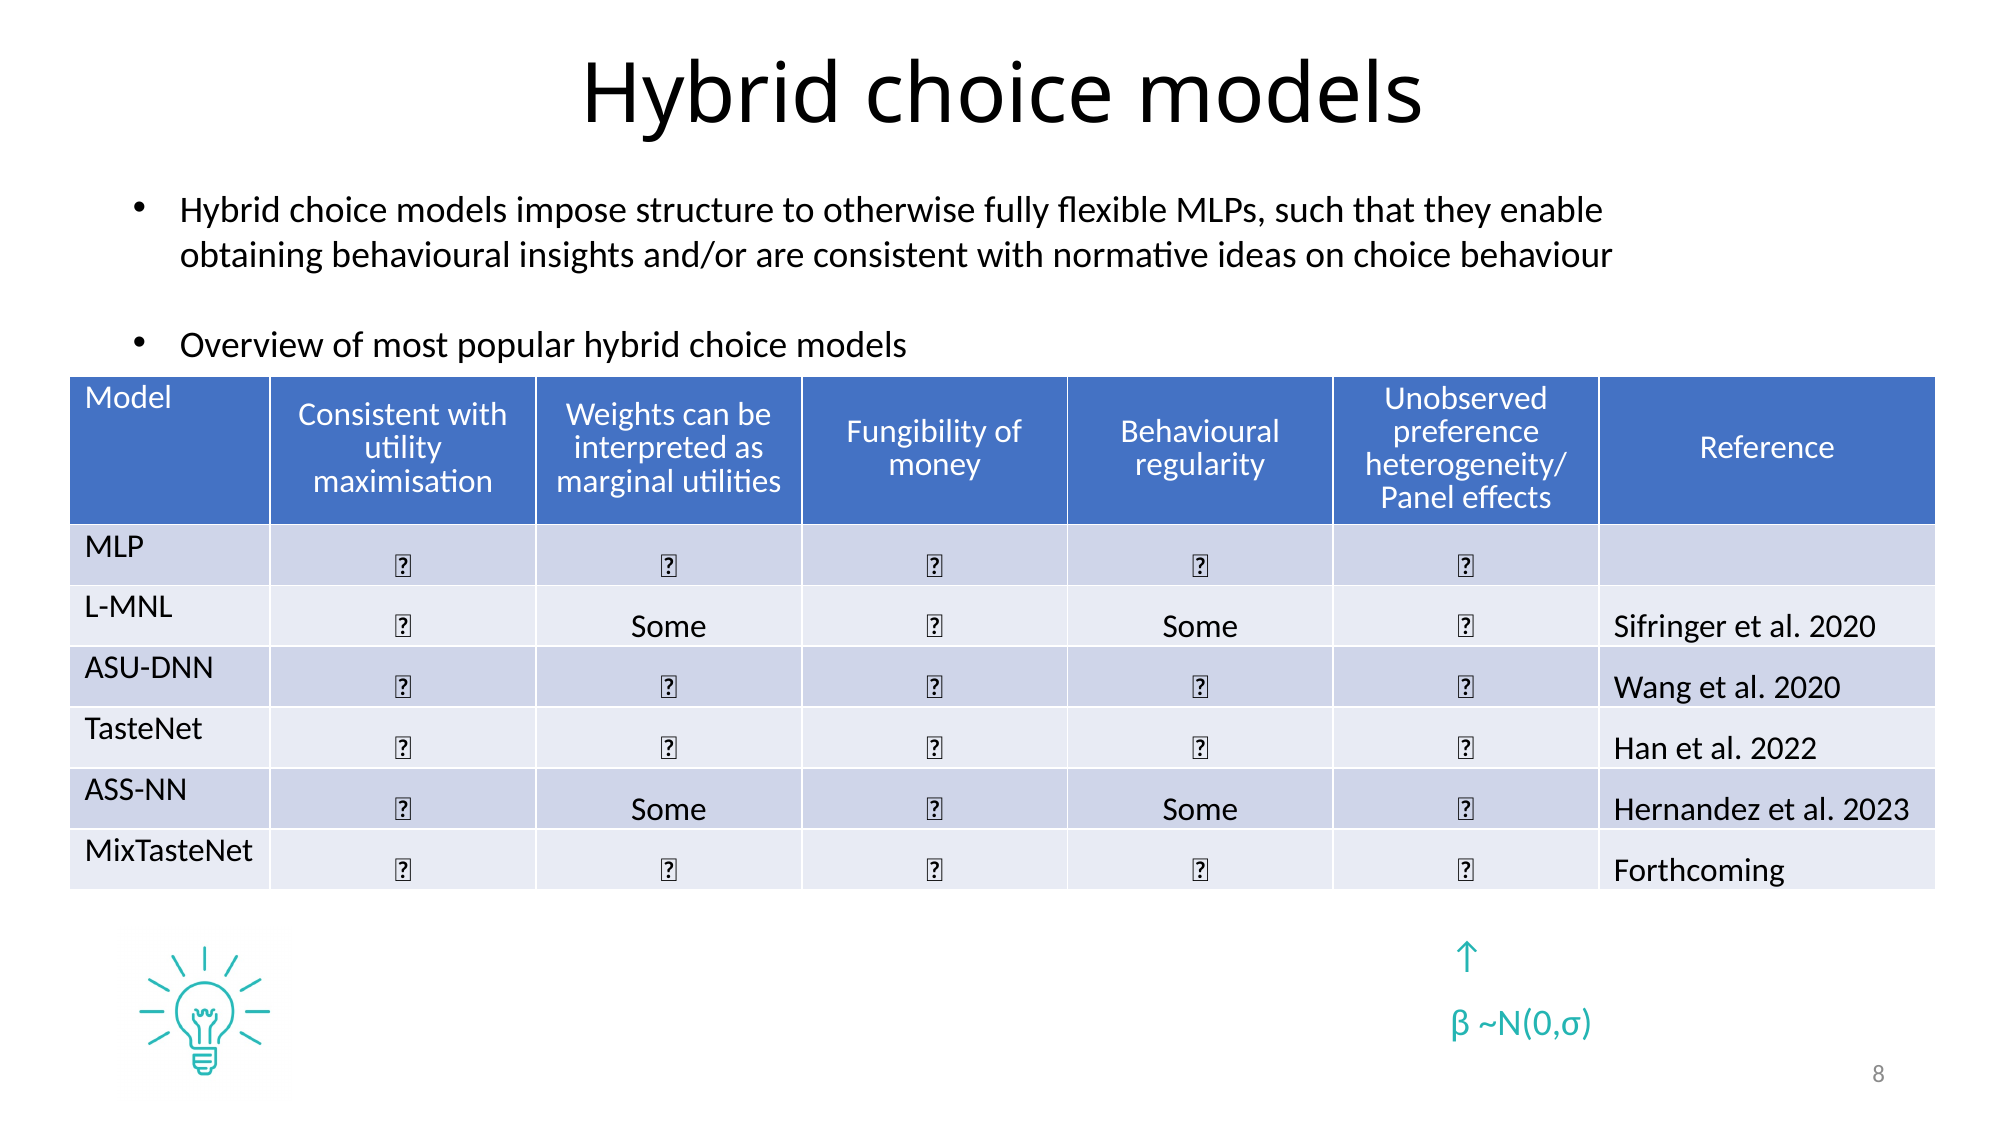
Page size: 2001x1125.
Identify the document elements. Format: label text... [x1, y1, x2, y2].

table_cell ASU-DNN [70, 647, 269, 706]
table_cell ❌ [803, 525, 1067, 585]
text_box Hybrid choice models impose structure to otherwise fully flexible MLPs, such that they enable obtaining behavioural insights and/or are consistent with normative ideas on choice behaviour Overview of most popular hybrid choice models [118, 177, 1741, 372]
table_cell ✅ [537, 708, 801, 767]
table_cell Sifringer et al. 2020 [1600, 586, 1935, 645]
table_header Consistent with utility maximisation [271, 377, 535, 524]
table_cell ✅ [271, 830, 535, 889]
table_cell ❌ [271, 525, 535, 585]
table_cell ❌ [1334, 647, 1598, 706]
table_cell ❌ [1334, 708, 1598, 767]
table_header Reference [1600, 377, 1935, 524]
table_cell ❌ [1334, 586, 1598, 645]
table_cell ❌ [537, 647, 801, 706]
table_cell ✅ [803, 708, 1067, 767]
table_cell [1600, 525, 1935, 585]
table_cell ✅ [271, 769, 535, 828]
table_cell Some [537, 769, 801, 828]
table_cell ✅ [271, 586, 535, 645]
table_cell ❌ [803, 647, 1067, 706]
table_header Weights can be interpreted as marginal utilities [537, 377, 801, 524]
table_cell ✅ [803, 586, 1067, 645]
table_cell Han et al. 2022 [1600, 708, 1935, 767]
table_cell TasteNet [70, 708, 269, 767]
table_cell ASS-NN [70, 769, 269, 828]
table_cell Some [537, 586, 801, 645]
table_cell ✅ [537, 830, 801, 889]
text_box ↑ [1435, 923, 1515, 990]
text_box β ~N(0,σ) [1435, 990, 1729, 1109]
picture [117, 926, 292, 1101]
table_header Behavioural regularity [1068, 377, 1332, 524]
table_cell ✅ [1068, 830, 1332, 889]
table_header Model [70, 377, 269, 524]
table_cell ✅ [1334, 830, 1598, 889]
table_cell ❌ [537, 525, 801, 585]
table_cell MLP [70, 525, 269, 585]
table_cell MixTasteNet [70, 830, 269, 889]
table_cell Hernandez et al. 2023 [1600, 769, 1935, 828]
table_cell ✅ [803, 769, 1067, 828]
table_cell Some [1068, 769, 1332, 828]
table_cell ✅ [803, 830, 1067, 889]
table_cell ✅ [271, 647, 535, 706]
table_cell Forthcoming [1600, 830, 1935, 889]
table_cell ❌ [1068, 525, 1332, 585]
table_cell ❌ [1334, 769, 1598, 828]
table_cell Some [1068, 586, 1332, 645]
table_cell ✅ [271, 708, 535, 767]
table_cell ❌ [1068, 647, 1332, 706]
text_box 8 [1841, 1042, 1900, 1103]
table_cell ✅ [1068, 708, 1332, 767]
table_header Unobserved preference heterogeneity/ Panel effects [1334, 377, 1598, 524]
table_header Fungibility of money [803, 377, 1067, 524]
table_cell Wang et al. 2020 [1600, 647, 1935, 706]
table_cell L-MNL [70, 586, 269, 645]
table_cell ❌ [1334, 525, 1598, 585]
title Hybrid choice models [117, 22, 1888, 170]
